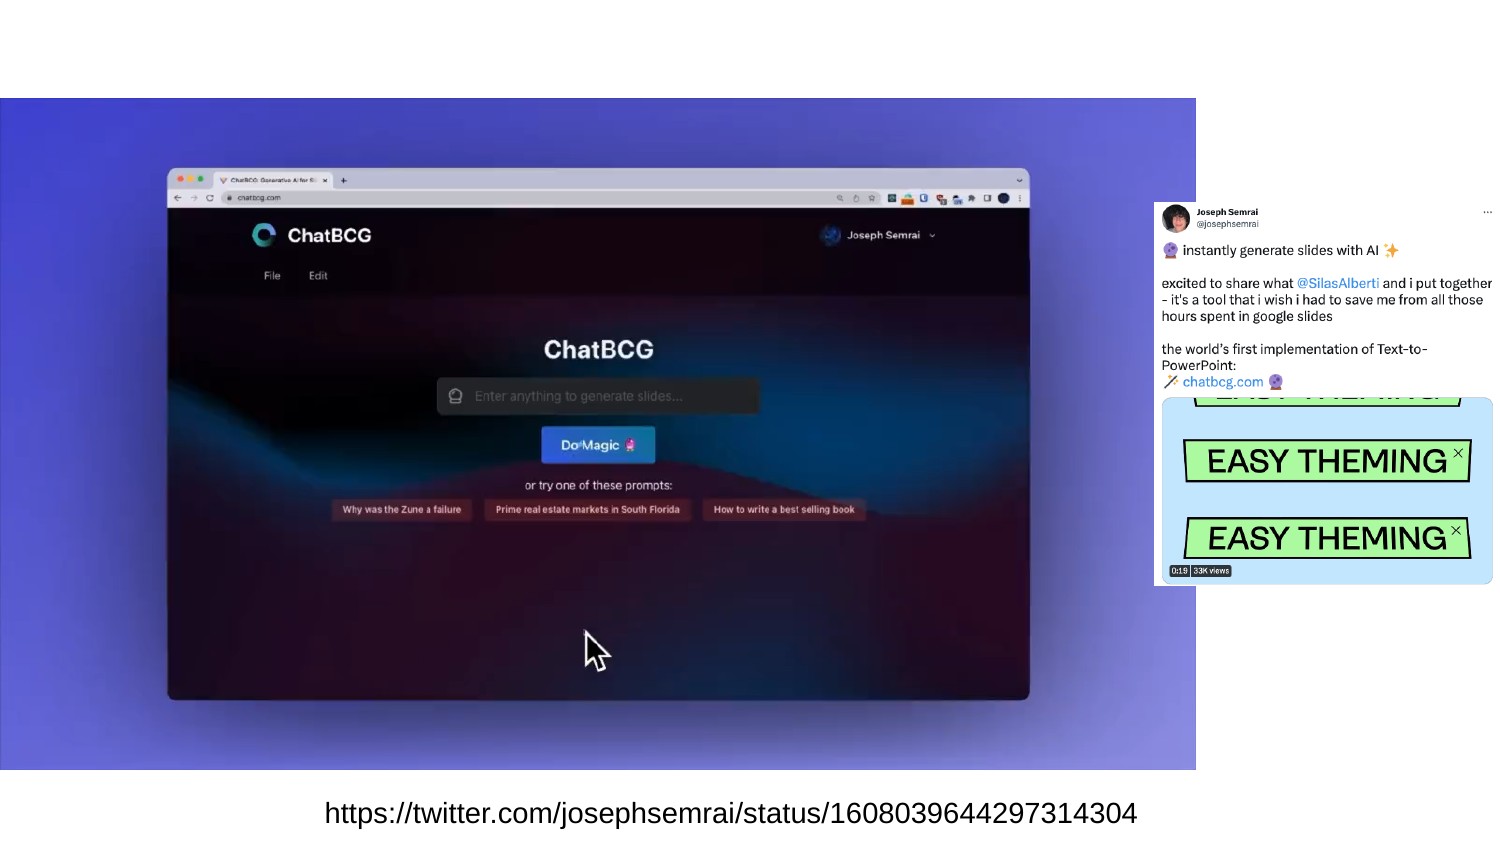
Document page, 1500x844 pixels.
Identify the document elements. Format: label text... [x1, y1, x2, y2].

picture [1153, 201, 1500, 586]
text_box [0, 97, 1197, 771]
text_box https://twitter.com/josephsemrai/status/1608039644297314304 [309, 787, 1357, 838]
